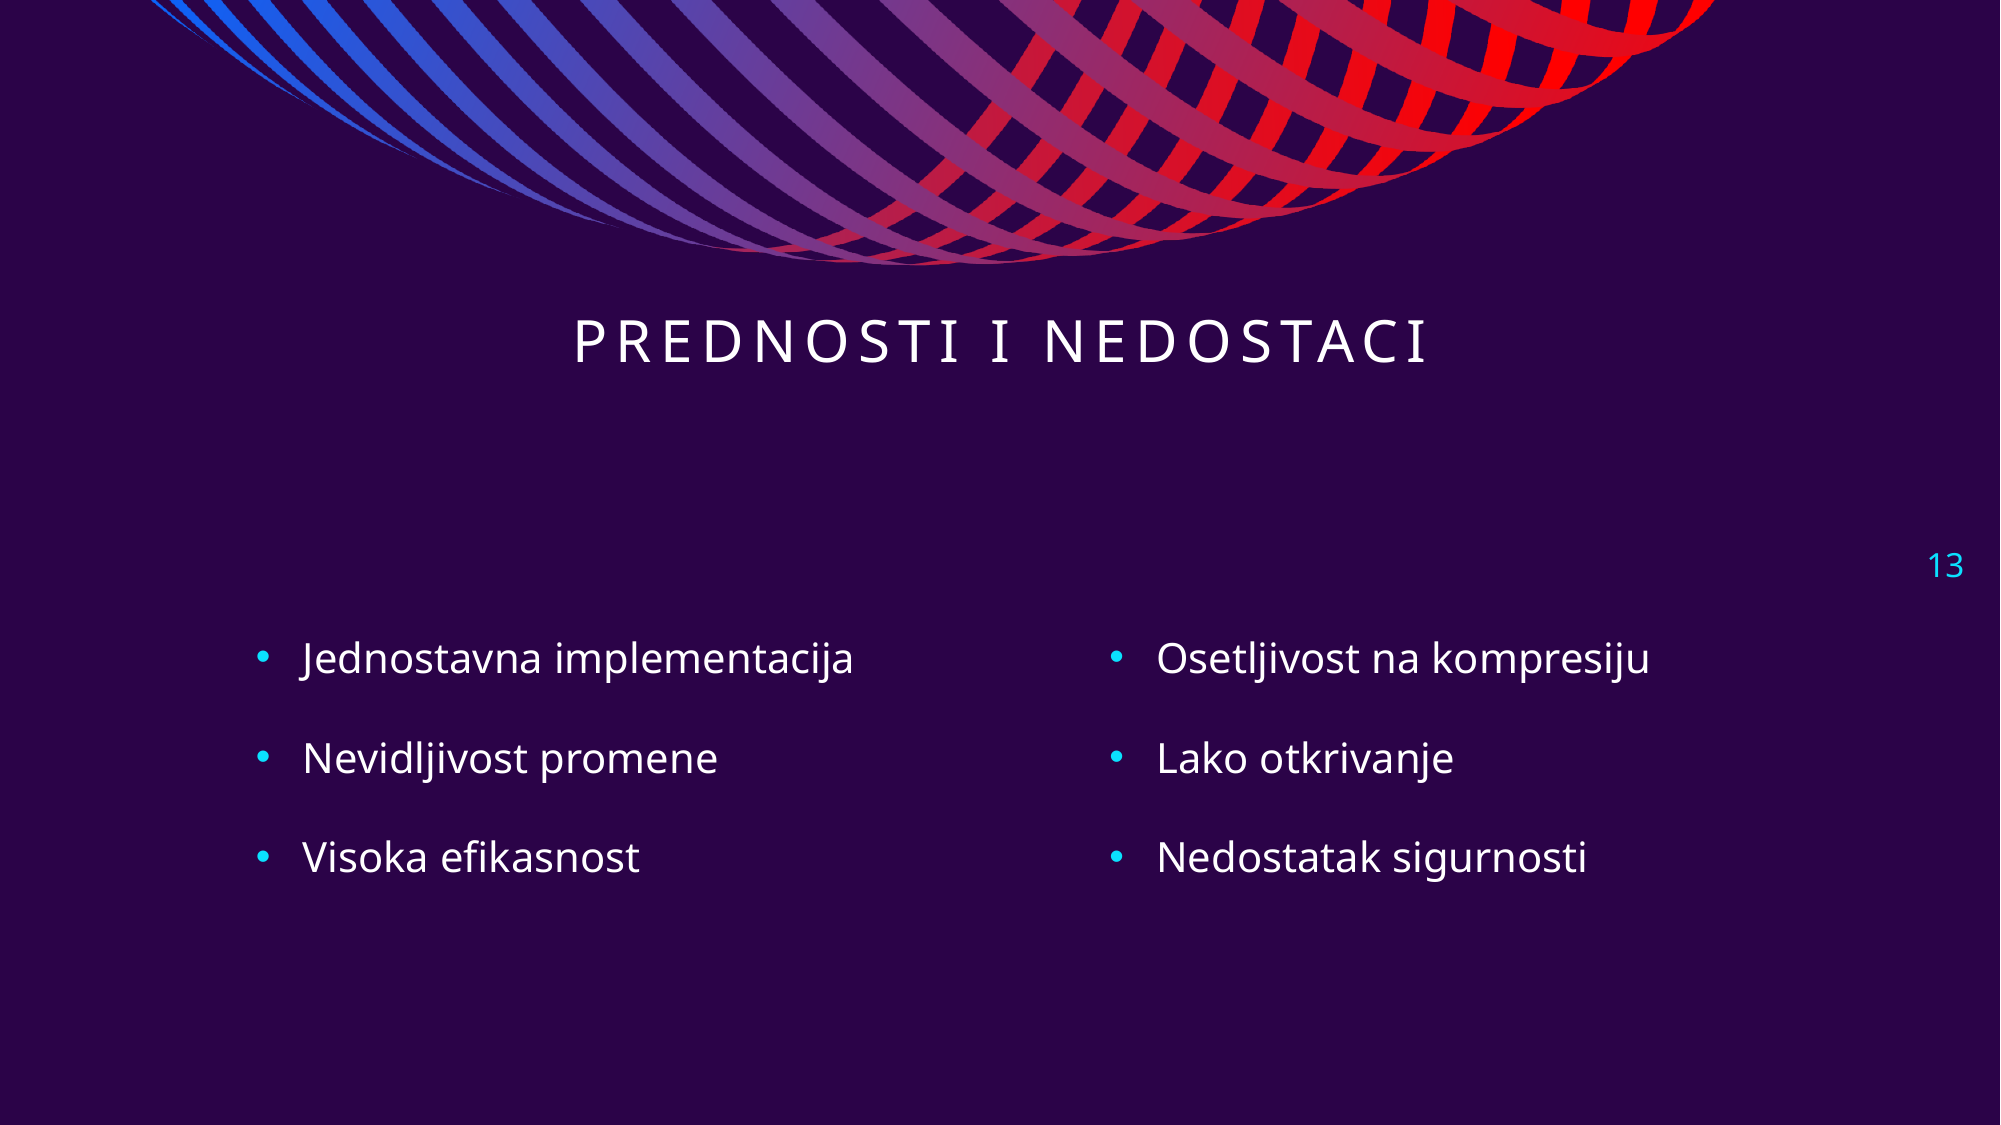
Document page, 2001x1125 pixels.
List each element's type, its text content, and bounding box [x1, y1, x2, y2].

picture [0, 0, 2000, 1125]
list Jednostavna implementacija Nevidljivost promene Visoka efikasnost [241, 598, 926, 982]
title Prednosti i nedostaci [399, 304, 1601, 427]
list Osetljivost na kompresiju Lako otkrivanje Nedostatak sigurnosti [1094, 598, 1779, 982]
slide_number 13 [1889, 519, 1980, 615]
